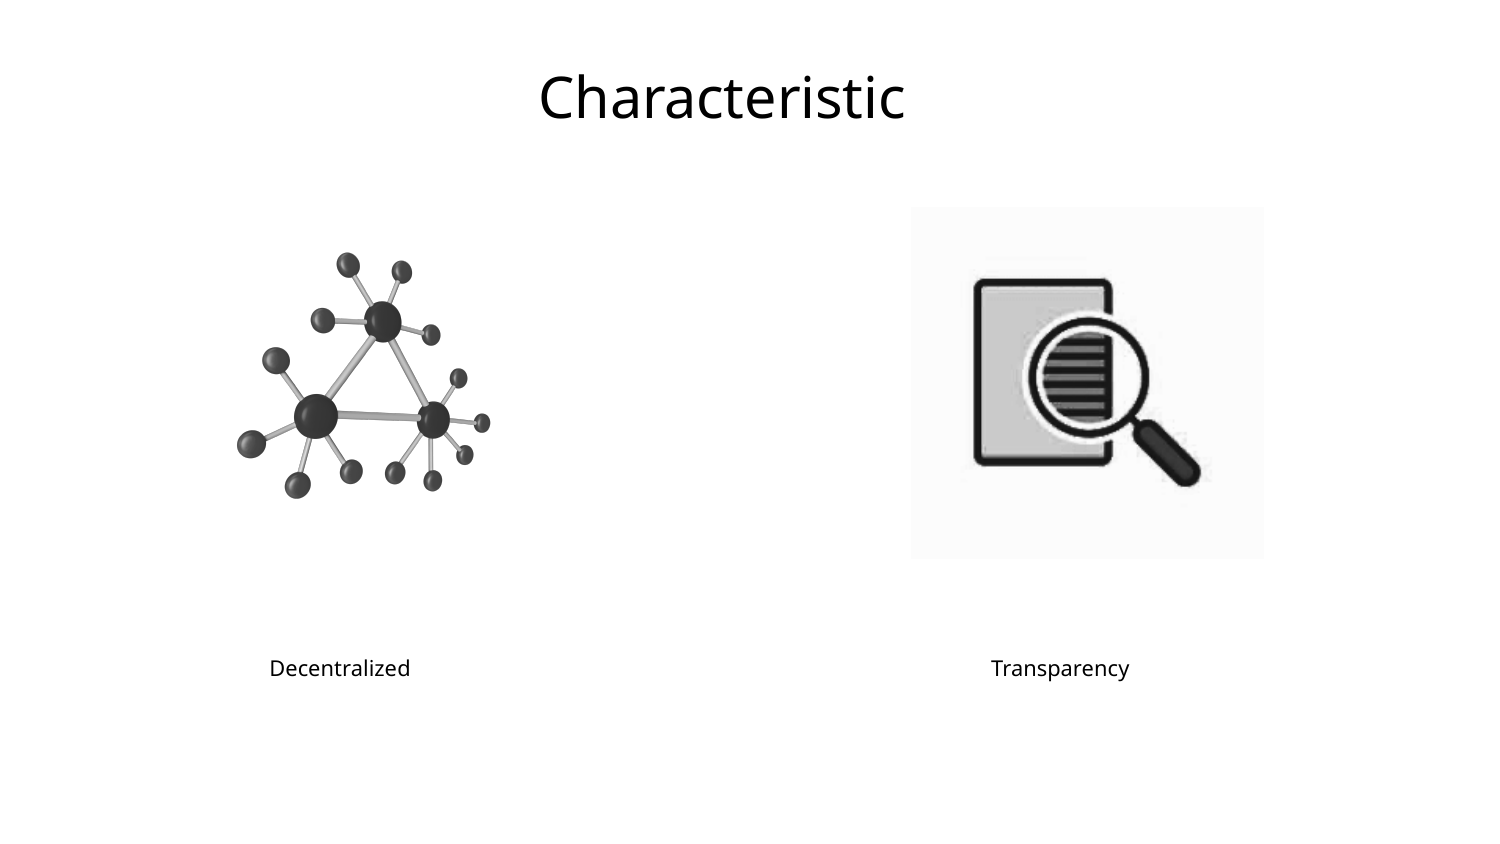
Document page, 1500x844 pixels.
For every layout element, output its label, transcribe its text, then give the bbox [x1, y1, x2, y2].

title Transparency [976, 637, 1199, 699]
title Decentralized [254, 637, 477, 699]
title Characteristic [523, 42, 977, 152]
picture [911, 207, 1264, 560]
picture [207, 225, 524, 542]
